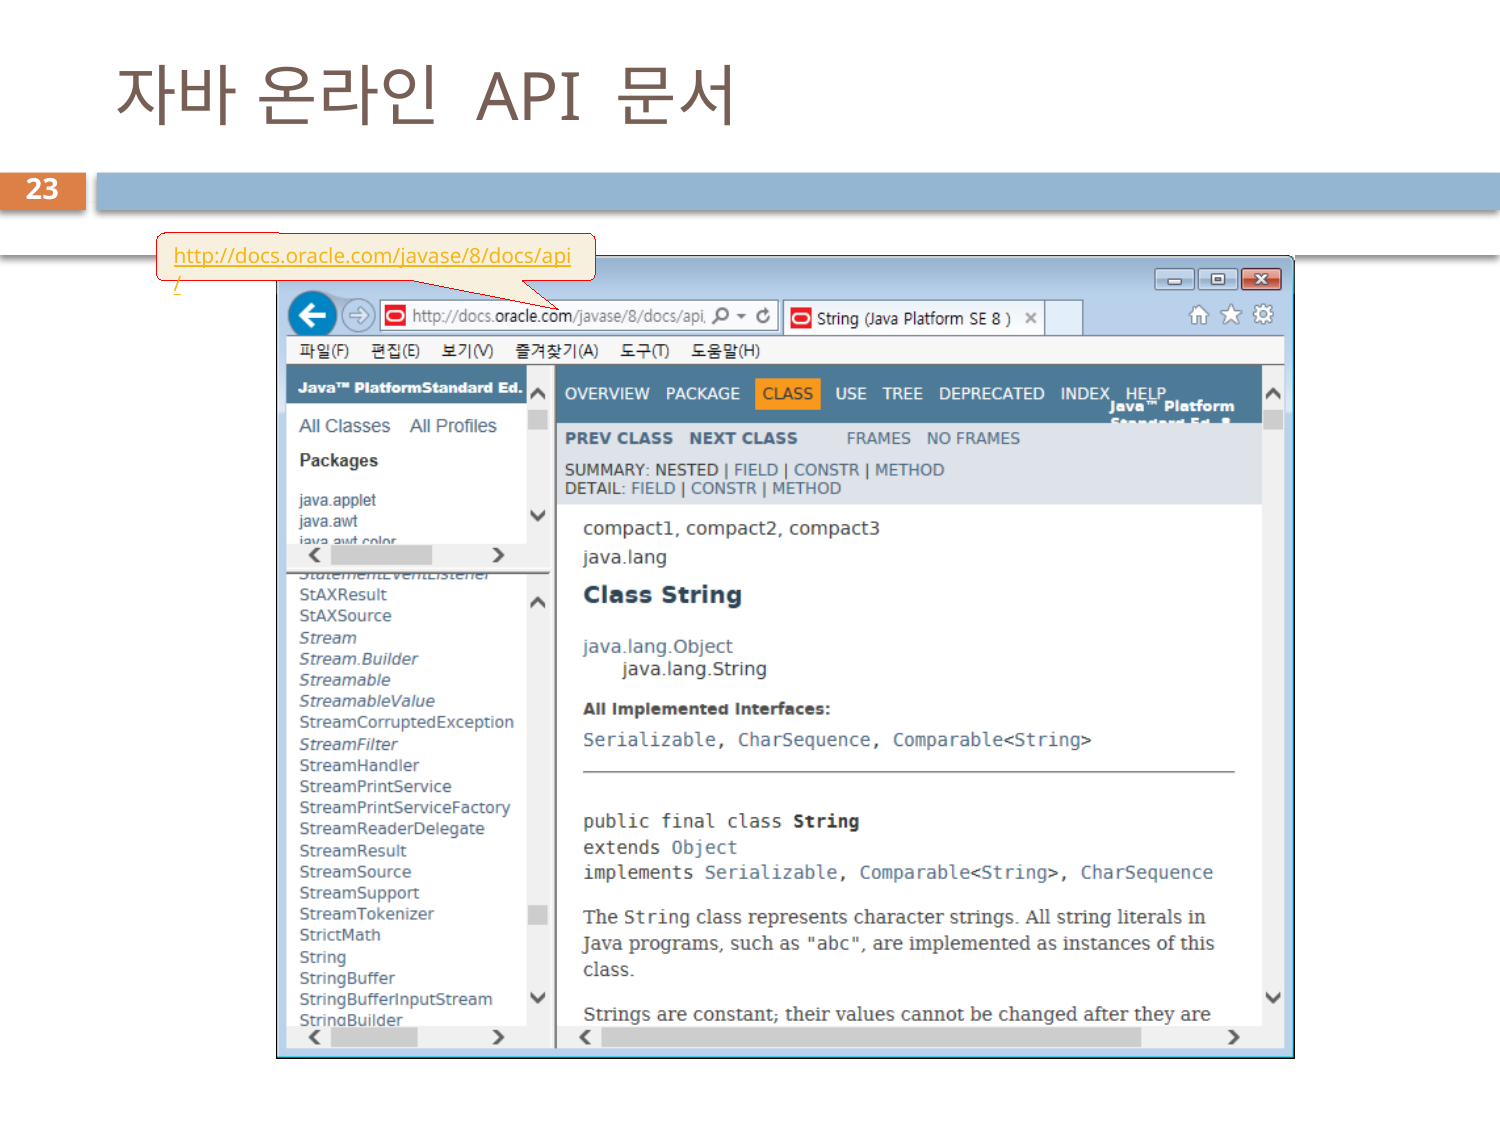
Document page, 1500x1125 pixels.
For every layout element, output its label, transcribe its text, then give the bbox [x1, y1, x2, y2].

text_box http://docs.oracle.com/javase/8/docs/api/ [156, 232, 596, 281]
title 자바 온라인 API 문서 [100, 75, 1438, 149]
picture [275, 254, 1296, 1059]
text_box [0, 0, 1500, 75]
slide_number 23 [0, 170, 87, 211]
